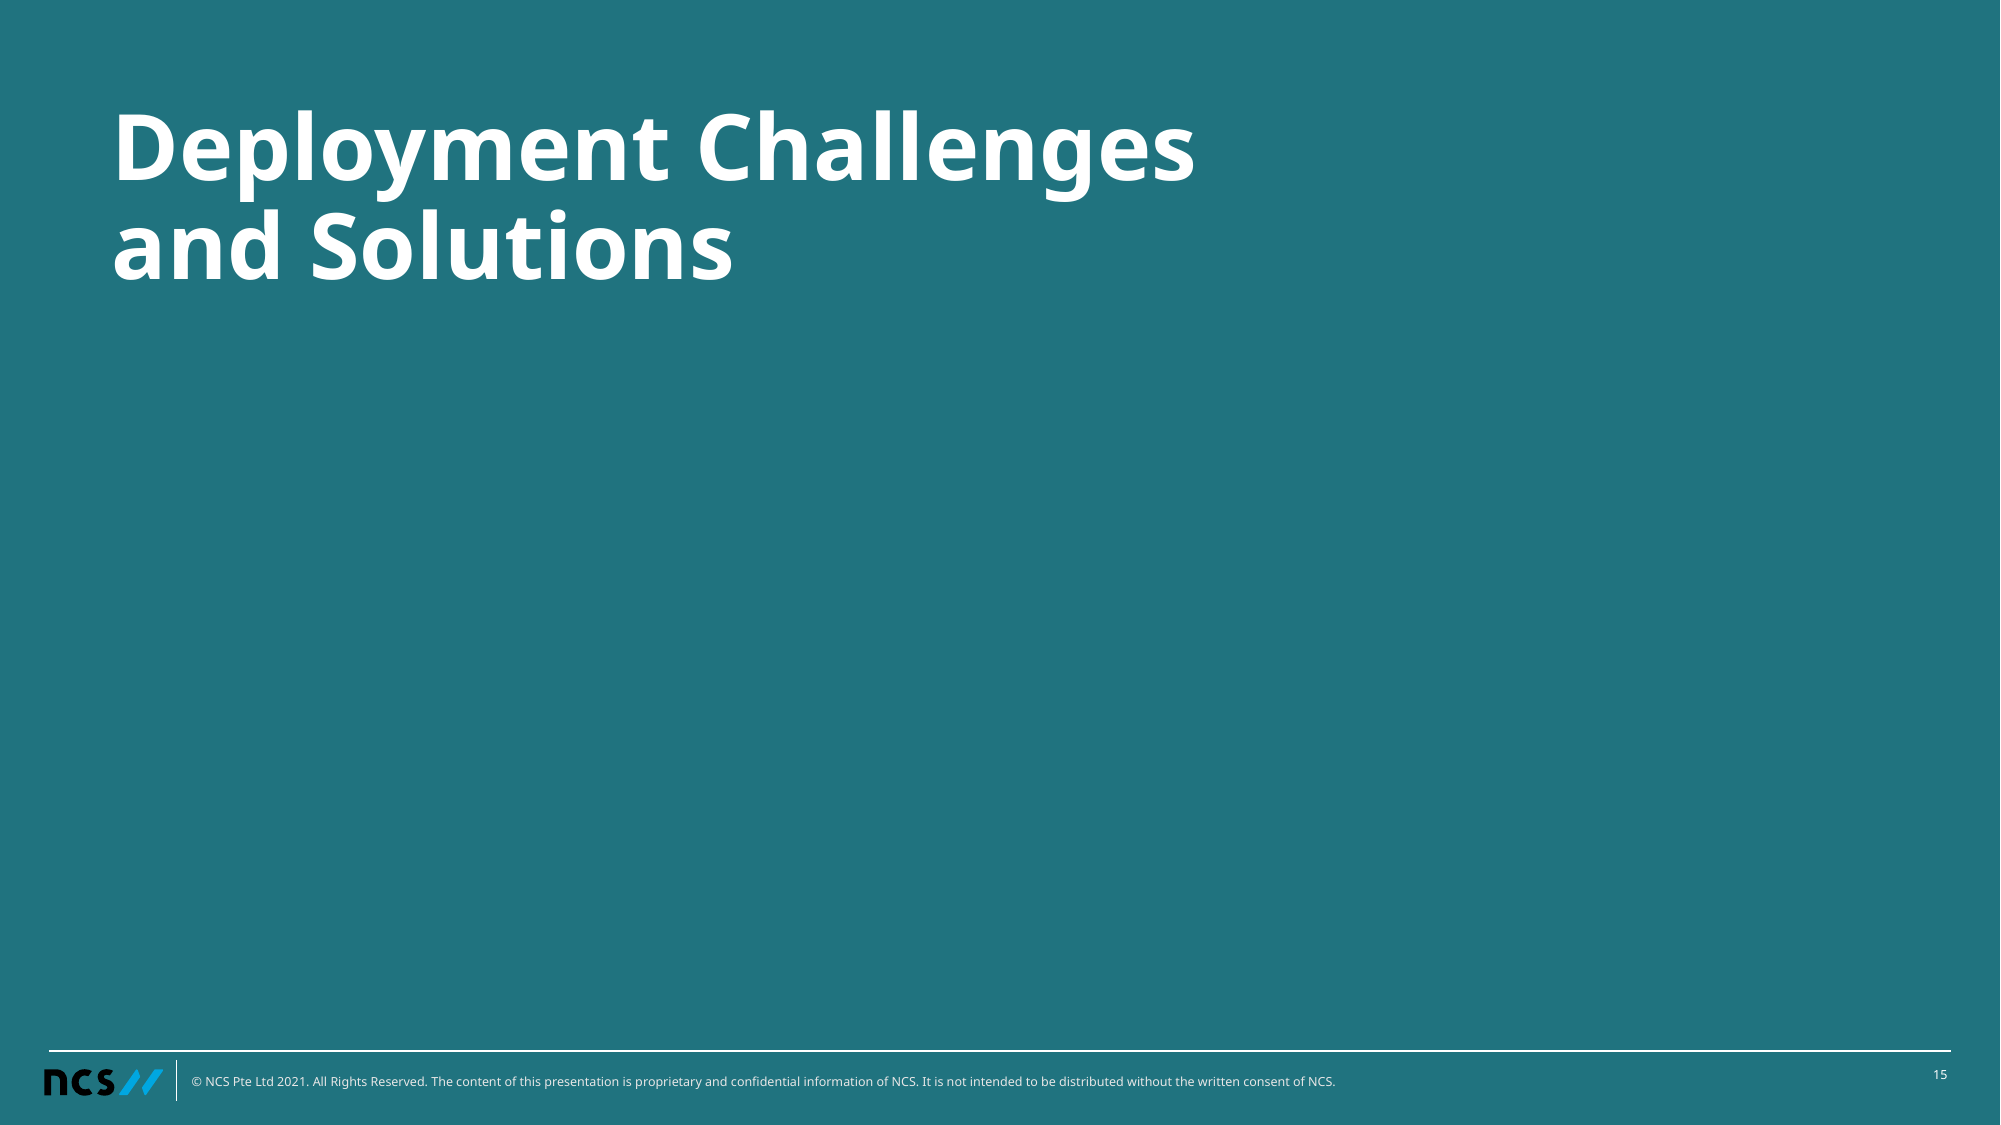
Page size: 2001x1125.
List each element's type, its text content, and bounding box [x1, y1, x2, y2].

list Deployment Challenges and Solutions [97, 93, 1288, 424]
